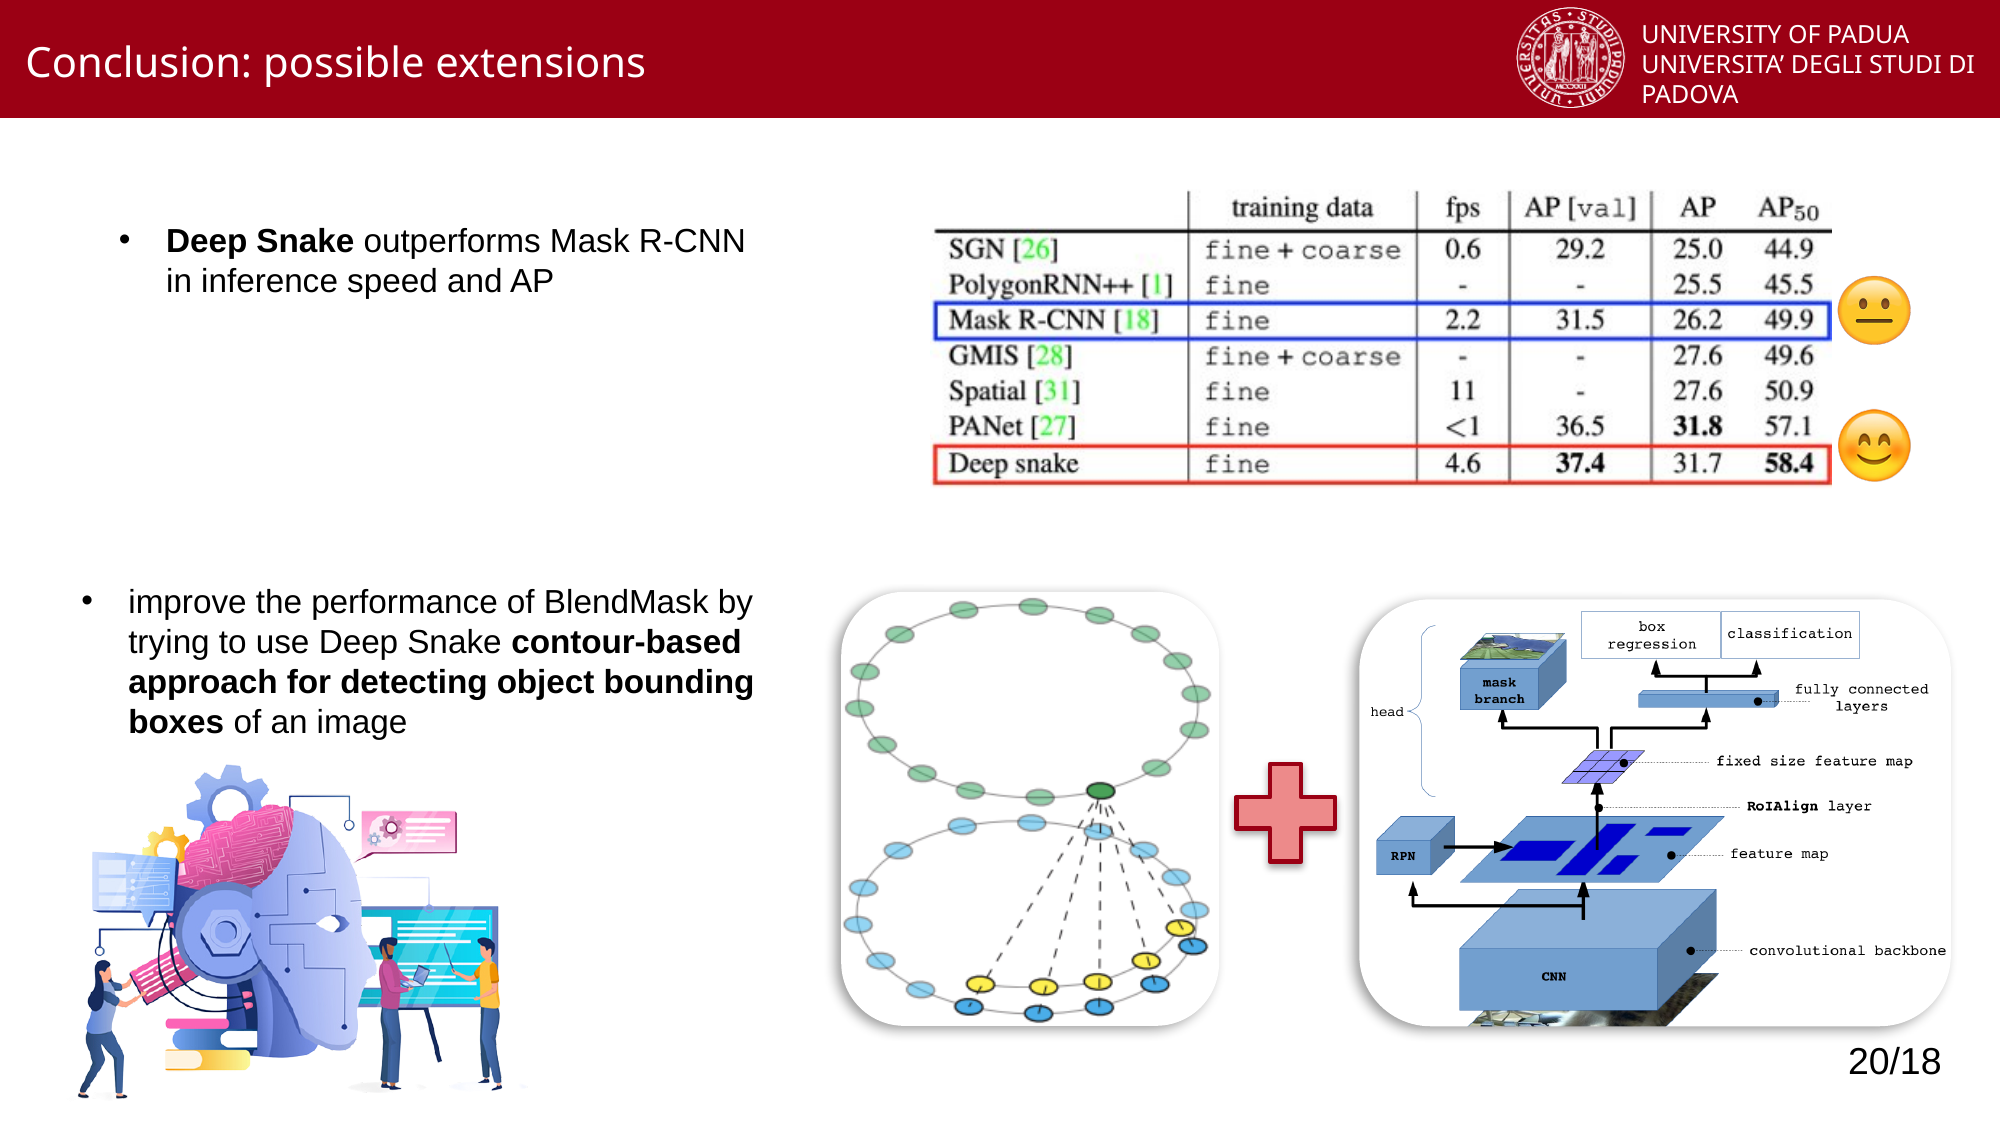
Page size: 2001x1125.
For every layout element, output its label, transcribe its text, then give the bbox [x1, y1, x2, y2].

picture [840, 591, 1220, 1027]
text_box [1236, 763, 1336, 862]
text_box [1515, 0, 2000, 129]
picture [1359, 599, 1952, 1027]
picture [0, 762, 611, 1125]
text_box Conclusion: possible extensions [10, 28, 953, 94]
picture [930, 177, 1986, 522]
text_box improve the performance of BlendMask by trying to use Deep Snake contour-based approach for detecting object bounding boxes of an image [63, 562, 785, 748]
text_box Deep Snake outperforms Mask R-CNN in inference speed and AP [101, 200, 794, 266]
picture [0, 0, 1515, 118]
